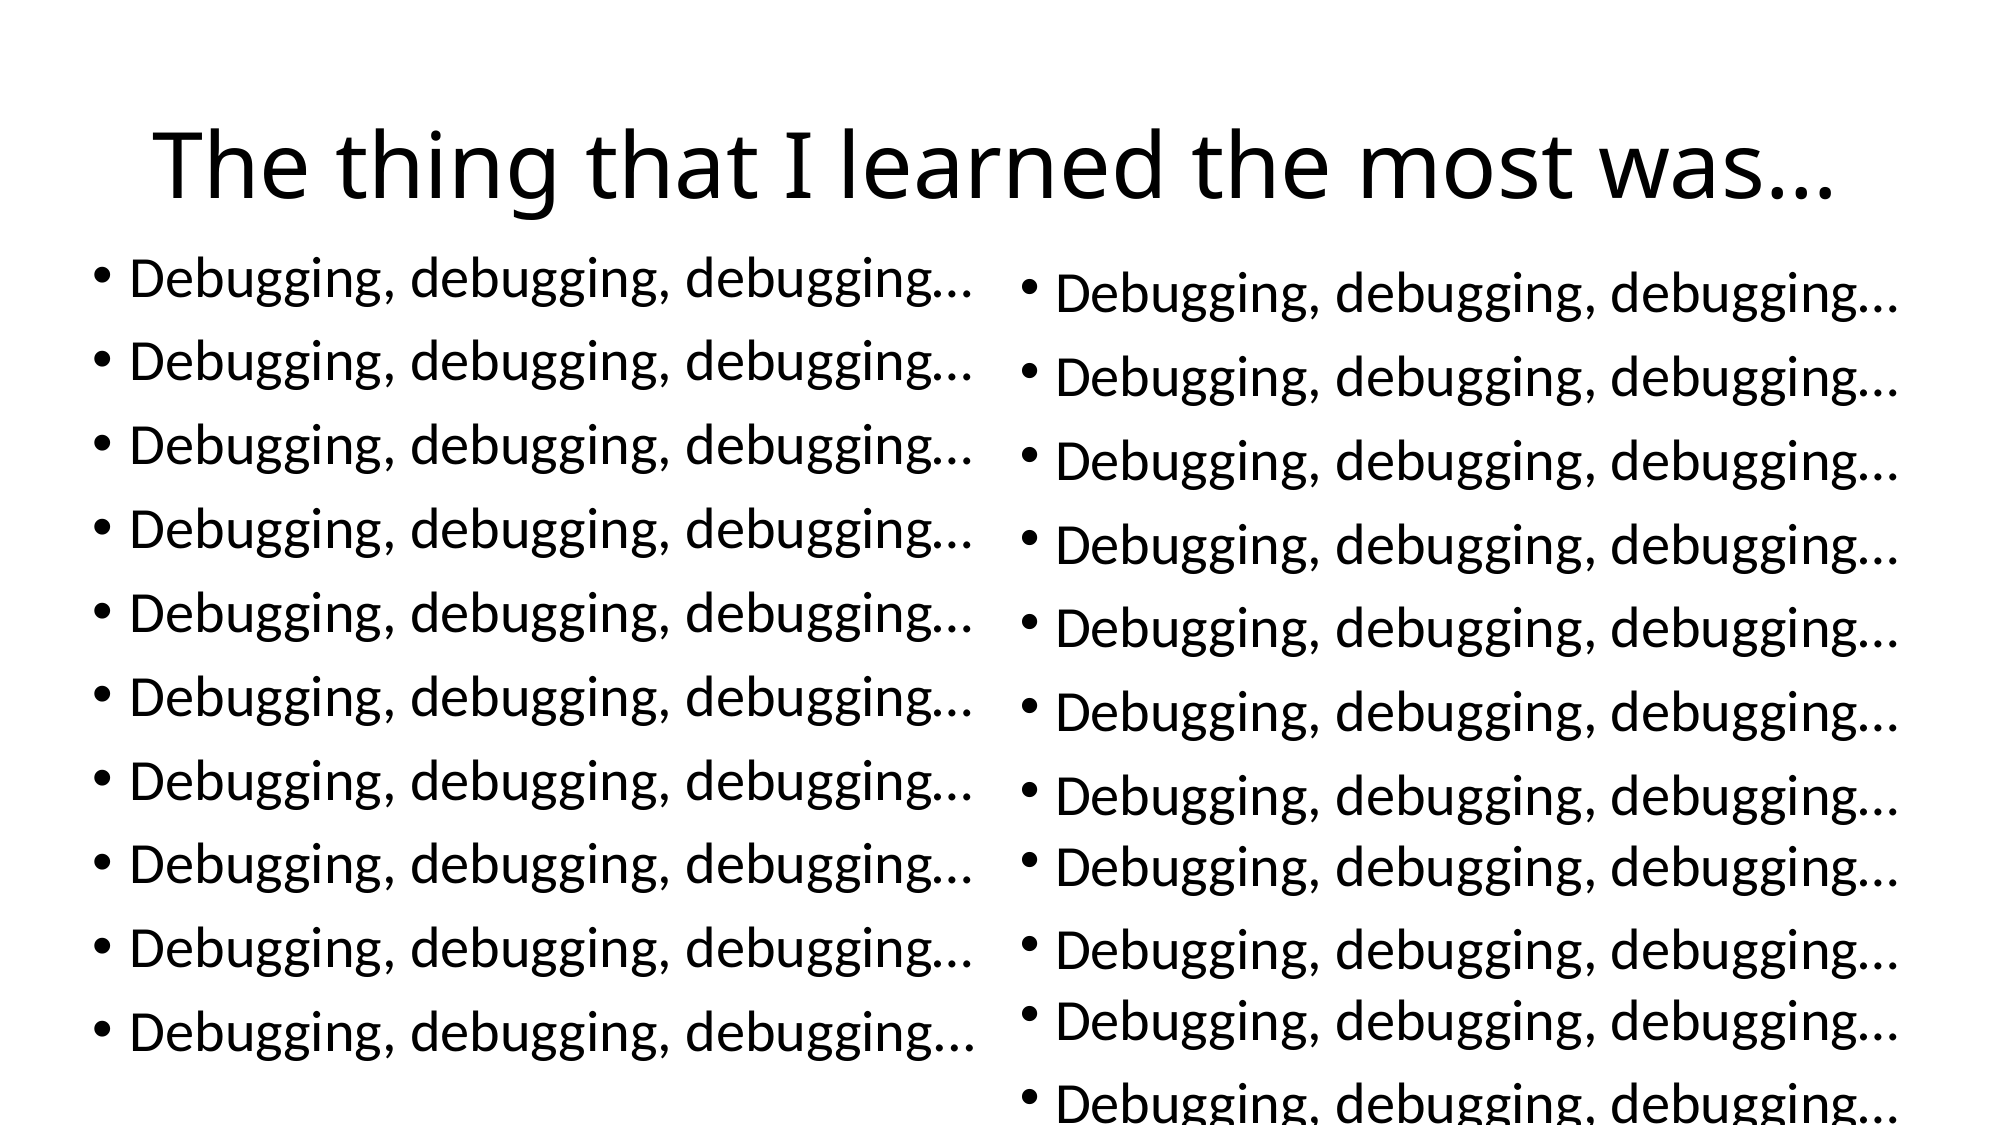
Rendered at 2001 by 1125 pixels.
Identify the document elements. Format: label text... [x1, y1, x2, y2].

text_box Debugging, debugging, debugging… Debugging, debugging, debugging… Debugging, debugging, debugging… Debugging, debugging, debugging… Debugging, debugging, debugging… Debugging, debugging, debugging… Debugging, debugging, debugging… Debugging, debugging, debugging… Debugging, debugging, debugging… Debugging, debugging, debugging... [77, 239, 1005, 975]
text_box The thing that I learned the most was… [137, 59, 1863, 254]
text_box Debugging, debugging, debugging… Debugging, debugging, debugging… Debugging, debugging, debugging… Debugging, debugging, debugging… Debugging, debugging, debugging… Debugging, debugging, debugging… Debugging, debugging, debugging… Debugging, debugging, debugging… Debugging, debugging, debugging… Debugging, debugging, debugging… Debugging, debugging, debugging… And fixing things that already work... [1005, 254, 1995, 1125]
